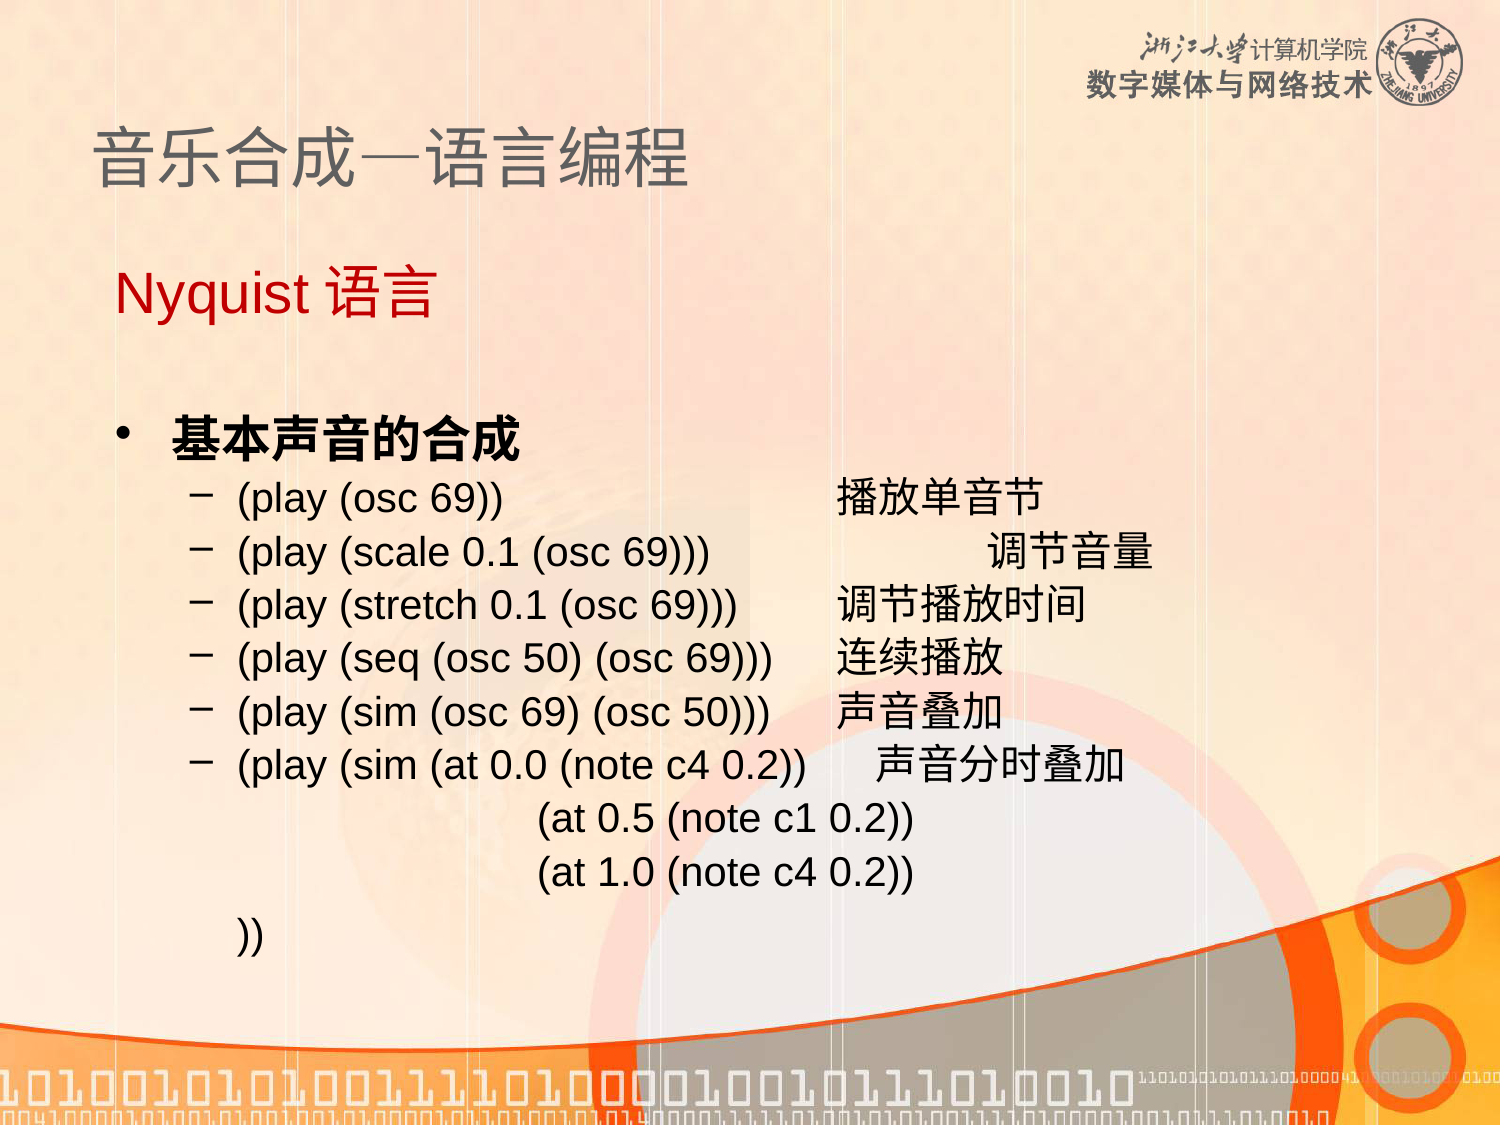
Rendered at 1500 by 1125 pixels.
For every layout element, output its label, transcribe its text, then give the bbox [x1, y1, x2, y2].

text_box Nyquist语言 基本声音的合成 (play (osc 69)) 播放单音节 (play (scale 0.1 (osc 69))) 调节音量 (play (stretch 0.1 (osc 69))) 调节播放时间 (play (seq (osc 50) (osc 69))) 连续播放 (play (sim (osc 69) (osc 50))) 声音叠加 (play (sim (at 0.0 (note c4 0.2)) 声音分时叠加 (at 0.5 (note c1 0.2)) (at 1.0 (note c4 0.2)) )) [100, 255, 1388, 1089]
title 音乐合成—语言编程 [74, 77, 1426, 233]
picture [0, 0, 1500, 1125]
